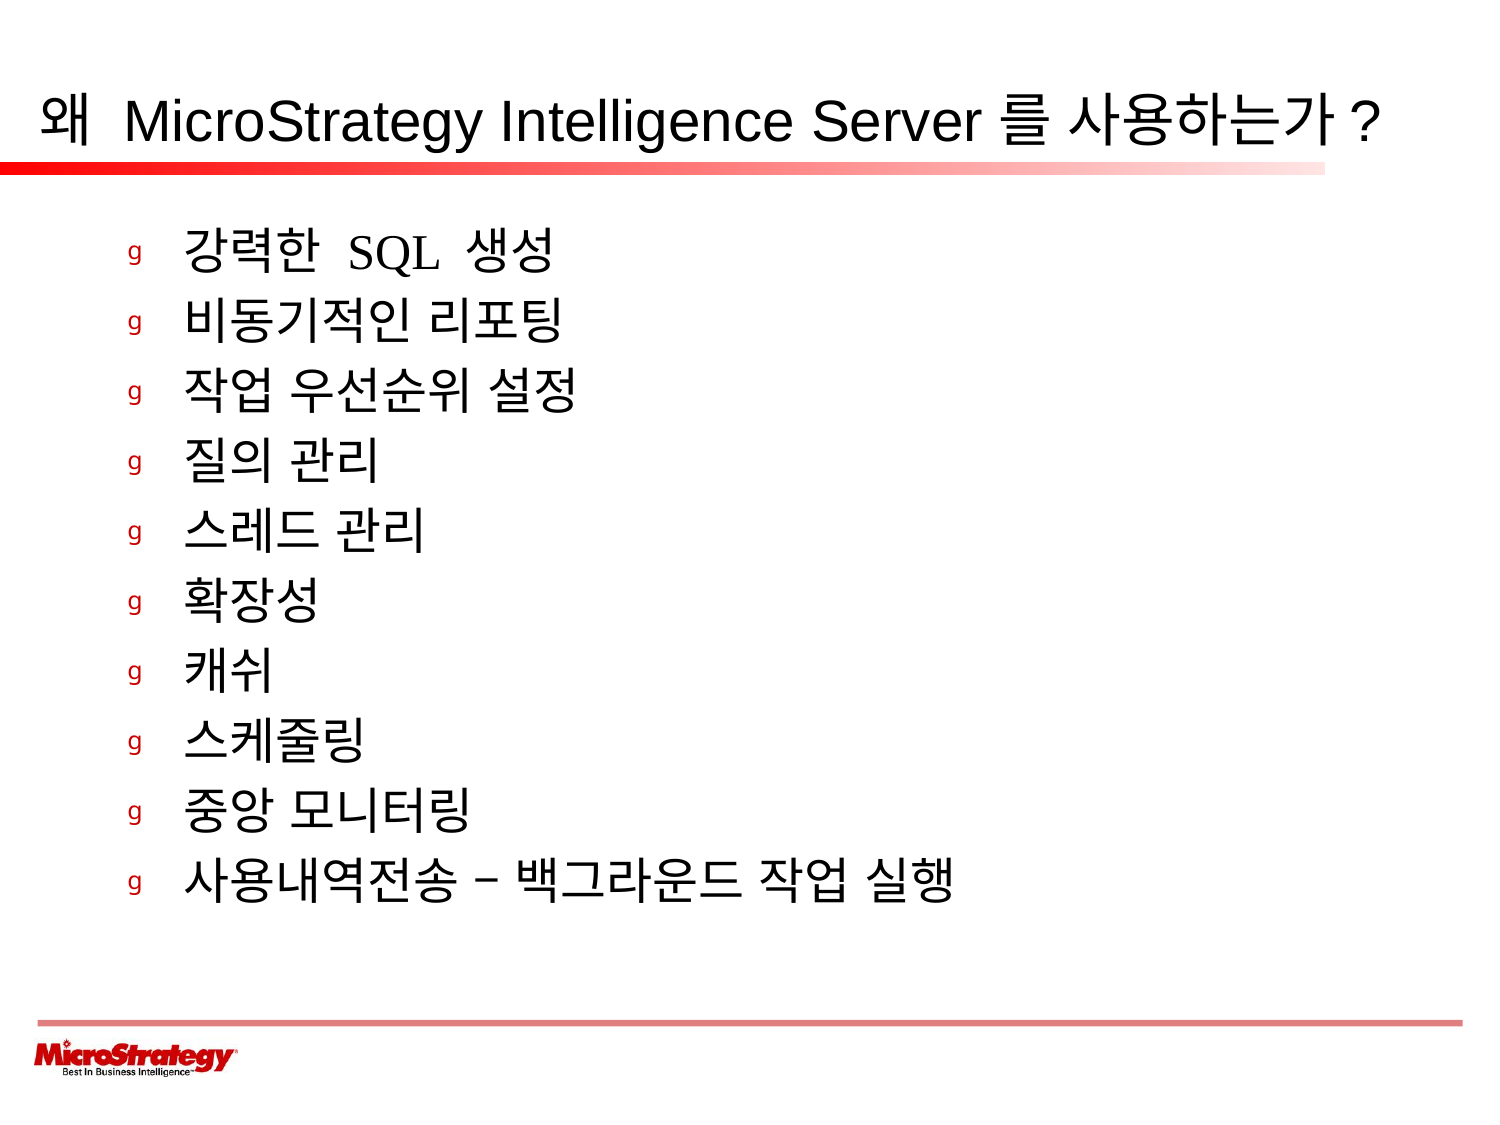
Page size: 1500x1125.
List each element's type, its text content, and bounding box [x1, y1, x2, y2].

title 왜 MicroStrategy Intelligence Server를 사용하는가? [24, 24, 1463, 162]
picture [34, 1038, 238, 1077]
list 강력한 SQL 생성 비동기적인 리포팅 작업 우선순위 설정 질의 관리 스레드 관리 확장성 캐쉬 스케줄링 중앙 모니터링 사용내역전송 – 백그라운드 작업 실행 [112, 212, 1388, 1000]
